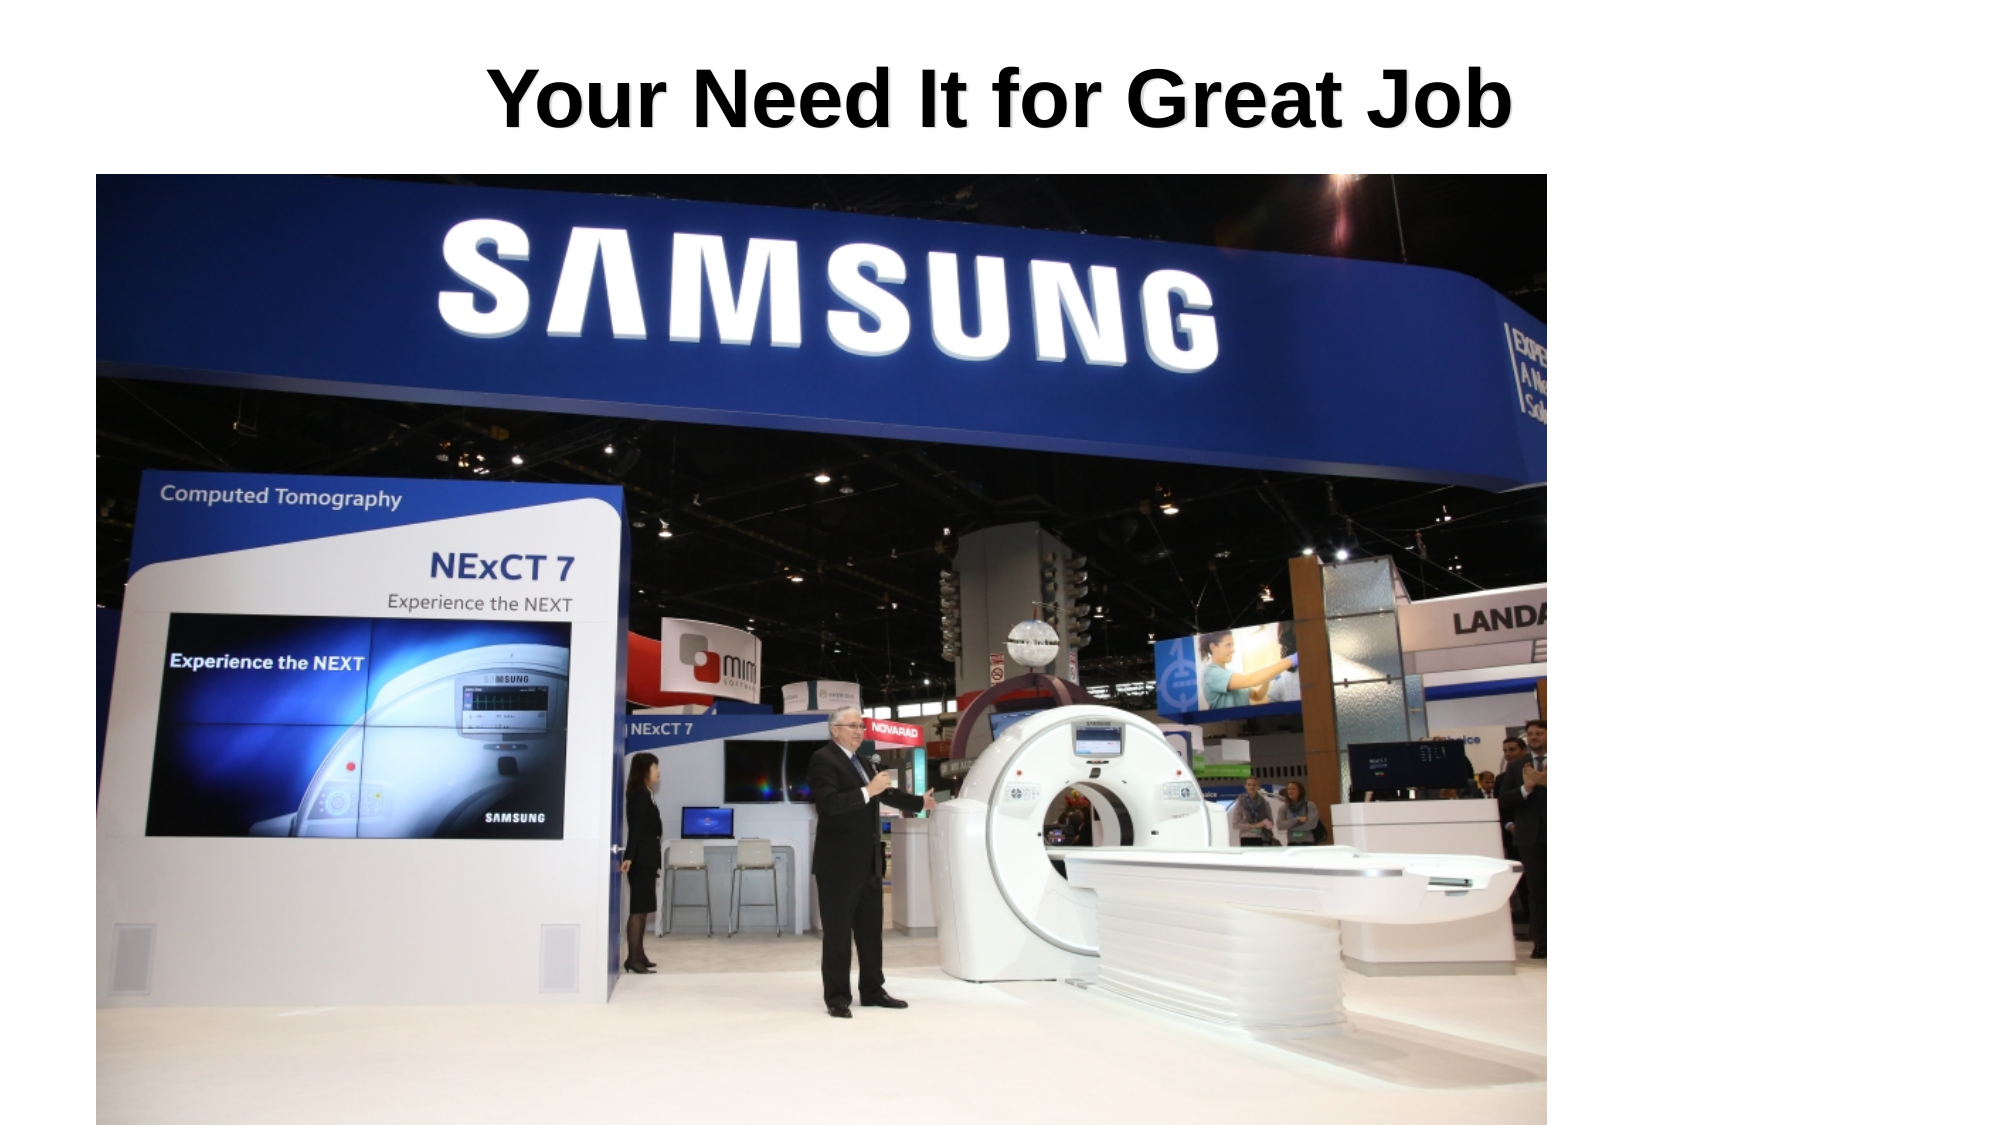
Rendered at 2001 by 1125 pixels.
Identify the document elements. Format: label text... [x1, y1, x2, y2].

picture [96, 174, 1547, 1125]
title Your Need It for Great Job [33, 24, 1967, 163]
